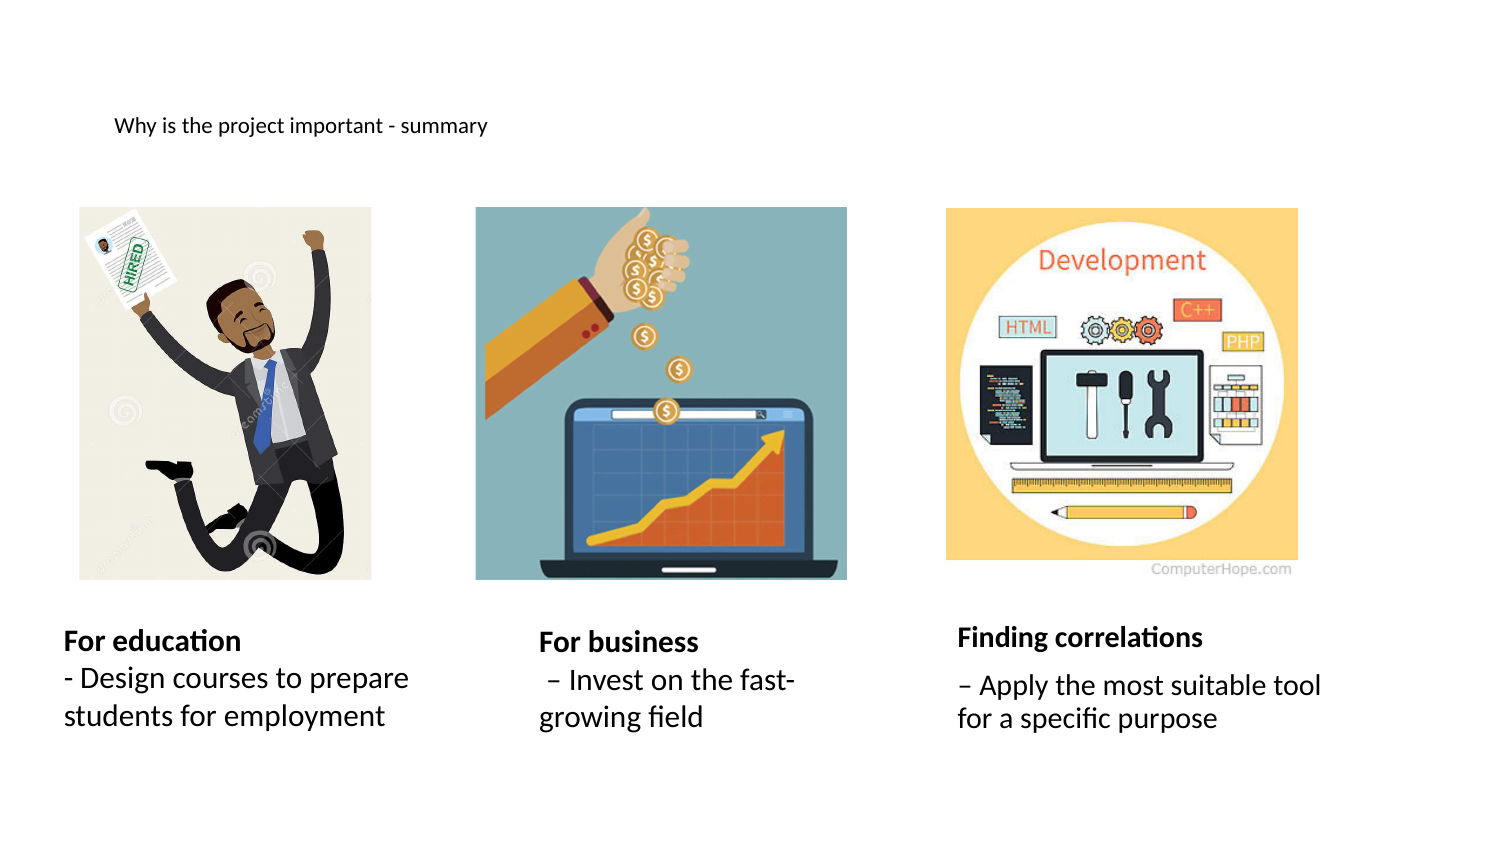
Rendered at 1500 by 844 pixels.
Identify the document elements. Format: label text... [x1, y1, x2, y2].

picture [946, 208, 1298, 580]
text_box For education - Design courses to prepare students for employment [52, 614, 458, 776]
picture [475, 207, 848, 580]
list Finding correlations – Apply the most suitable tool for a specific purpose [946, 616, 1334, 741]
text_box For business – Invest on the fast-growing field [528, 616, 890, 777]
title Why is the project important - summary [103, 44, 1397, 208]
picture [79, 207, 372, 580]
